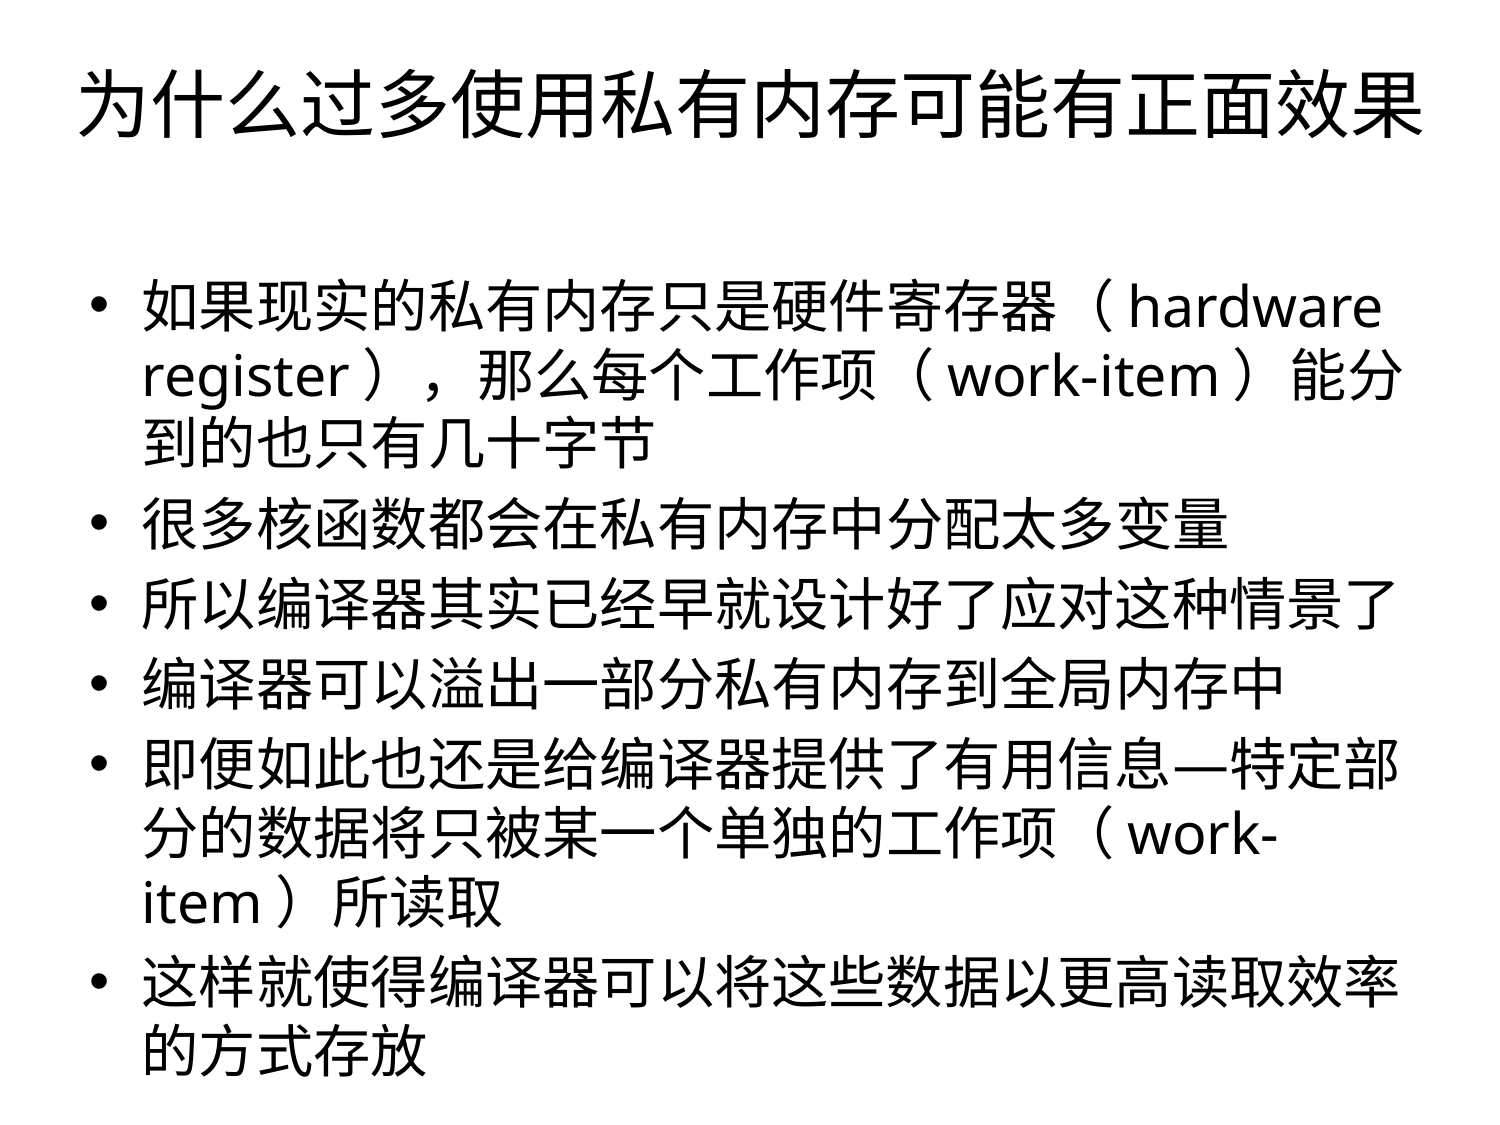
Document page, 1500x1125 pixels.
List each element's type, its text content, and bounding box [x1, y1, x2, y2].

text_box 如果现实的私有内存只是硬件寄存器（hardware register），那么每个工作项（work-item）能分到的也只有几十字节 很多核函数都会在私有内存中分配太多变量 所以编译器其实已经早就设计好了应对这种情景了 编译器可以溢出一部分私有内存到全局内存中 即便如此也还是给编译器提供了有用信息—特定部分的数据将只被某一个单独的工作项（work-item）所读取 这样就使得编译器可以将这些数据以更高读取效率的方式存放 [74, 262, 1425, 1125]
text_box 为什么过多使用私有内存可能有正面效果 [17, 8, 1483, 197]
